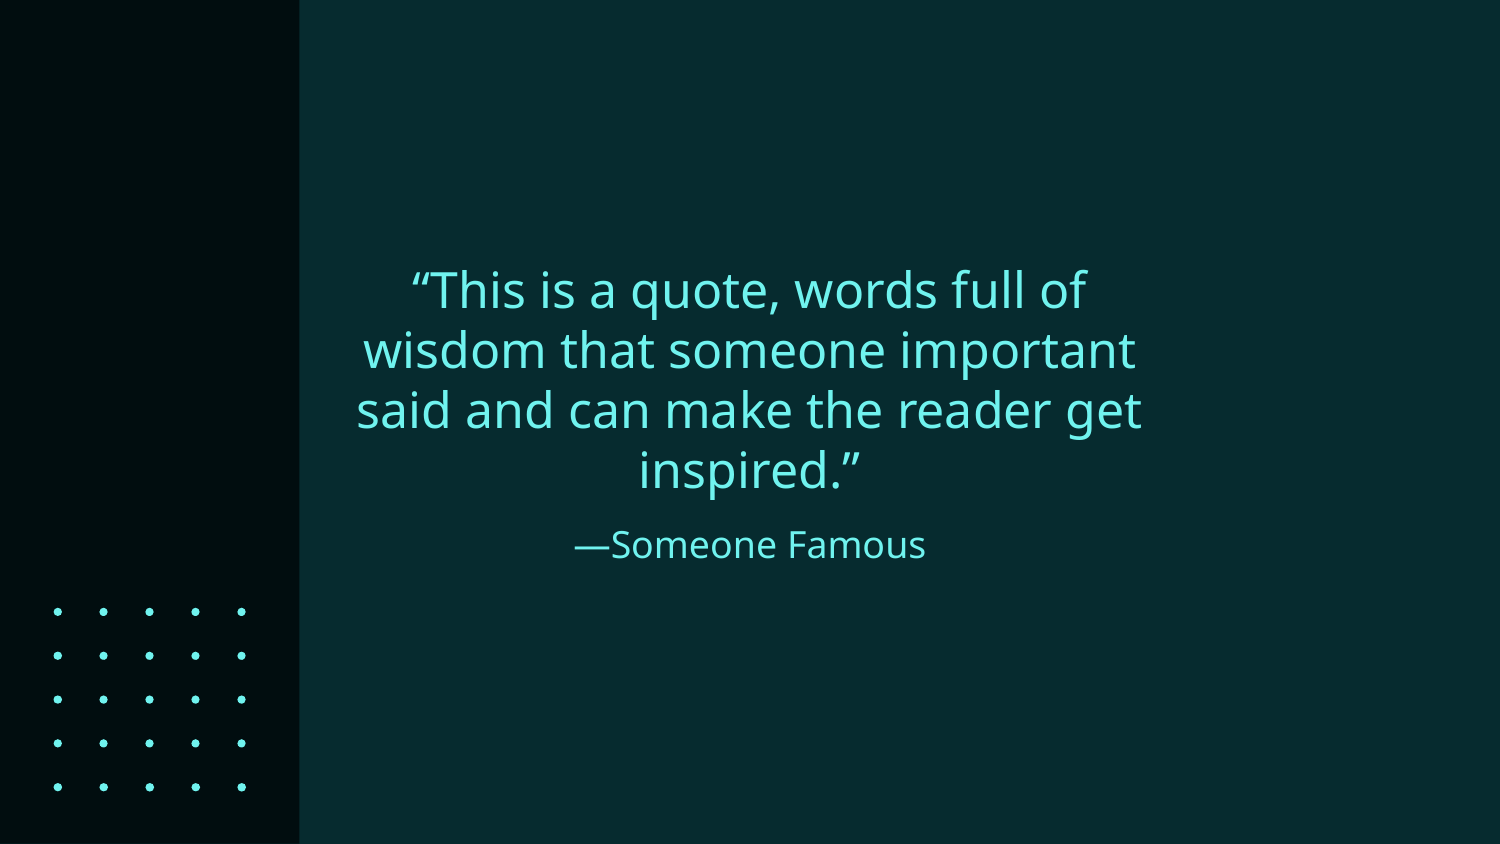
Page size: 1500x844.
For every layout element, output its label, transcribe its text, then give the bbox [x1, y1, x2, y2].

subtitle “This is a quote, words full of wisdom that someone important said and can make the reader get inspired.” [327, 257, 1173, 500]
title —Someone Famous [392, 500, 1108, 587]
